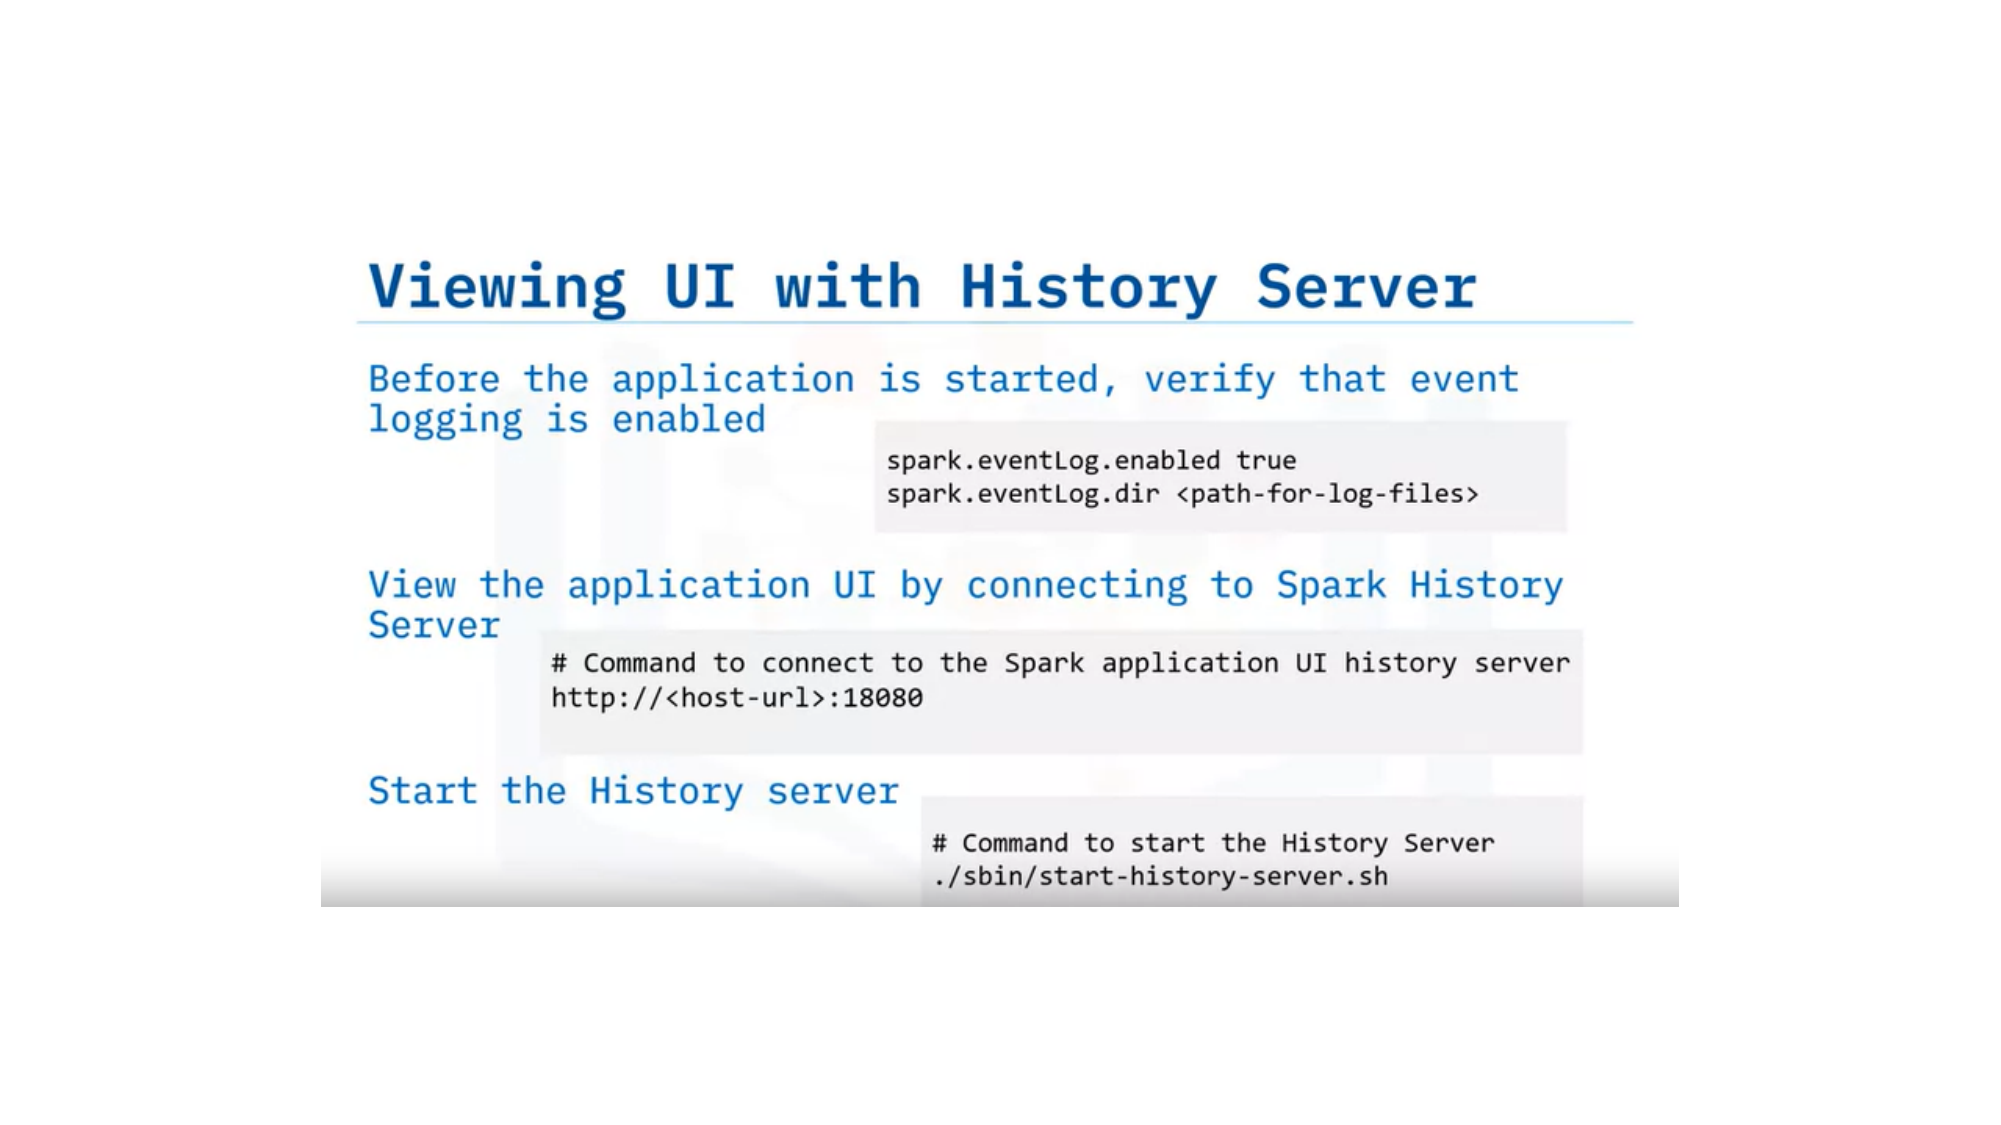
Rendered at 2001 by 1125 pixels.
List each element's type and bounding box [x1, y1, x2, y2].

picture [321, 218, 1679, 907]
